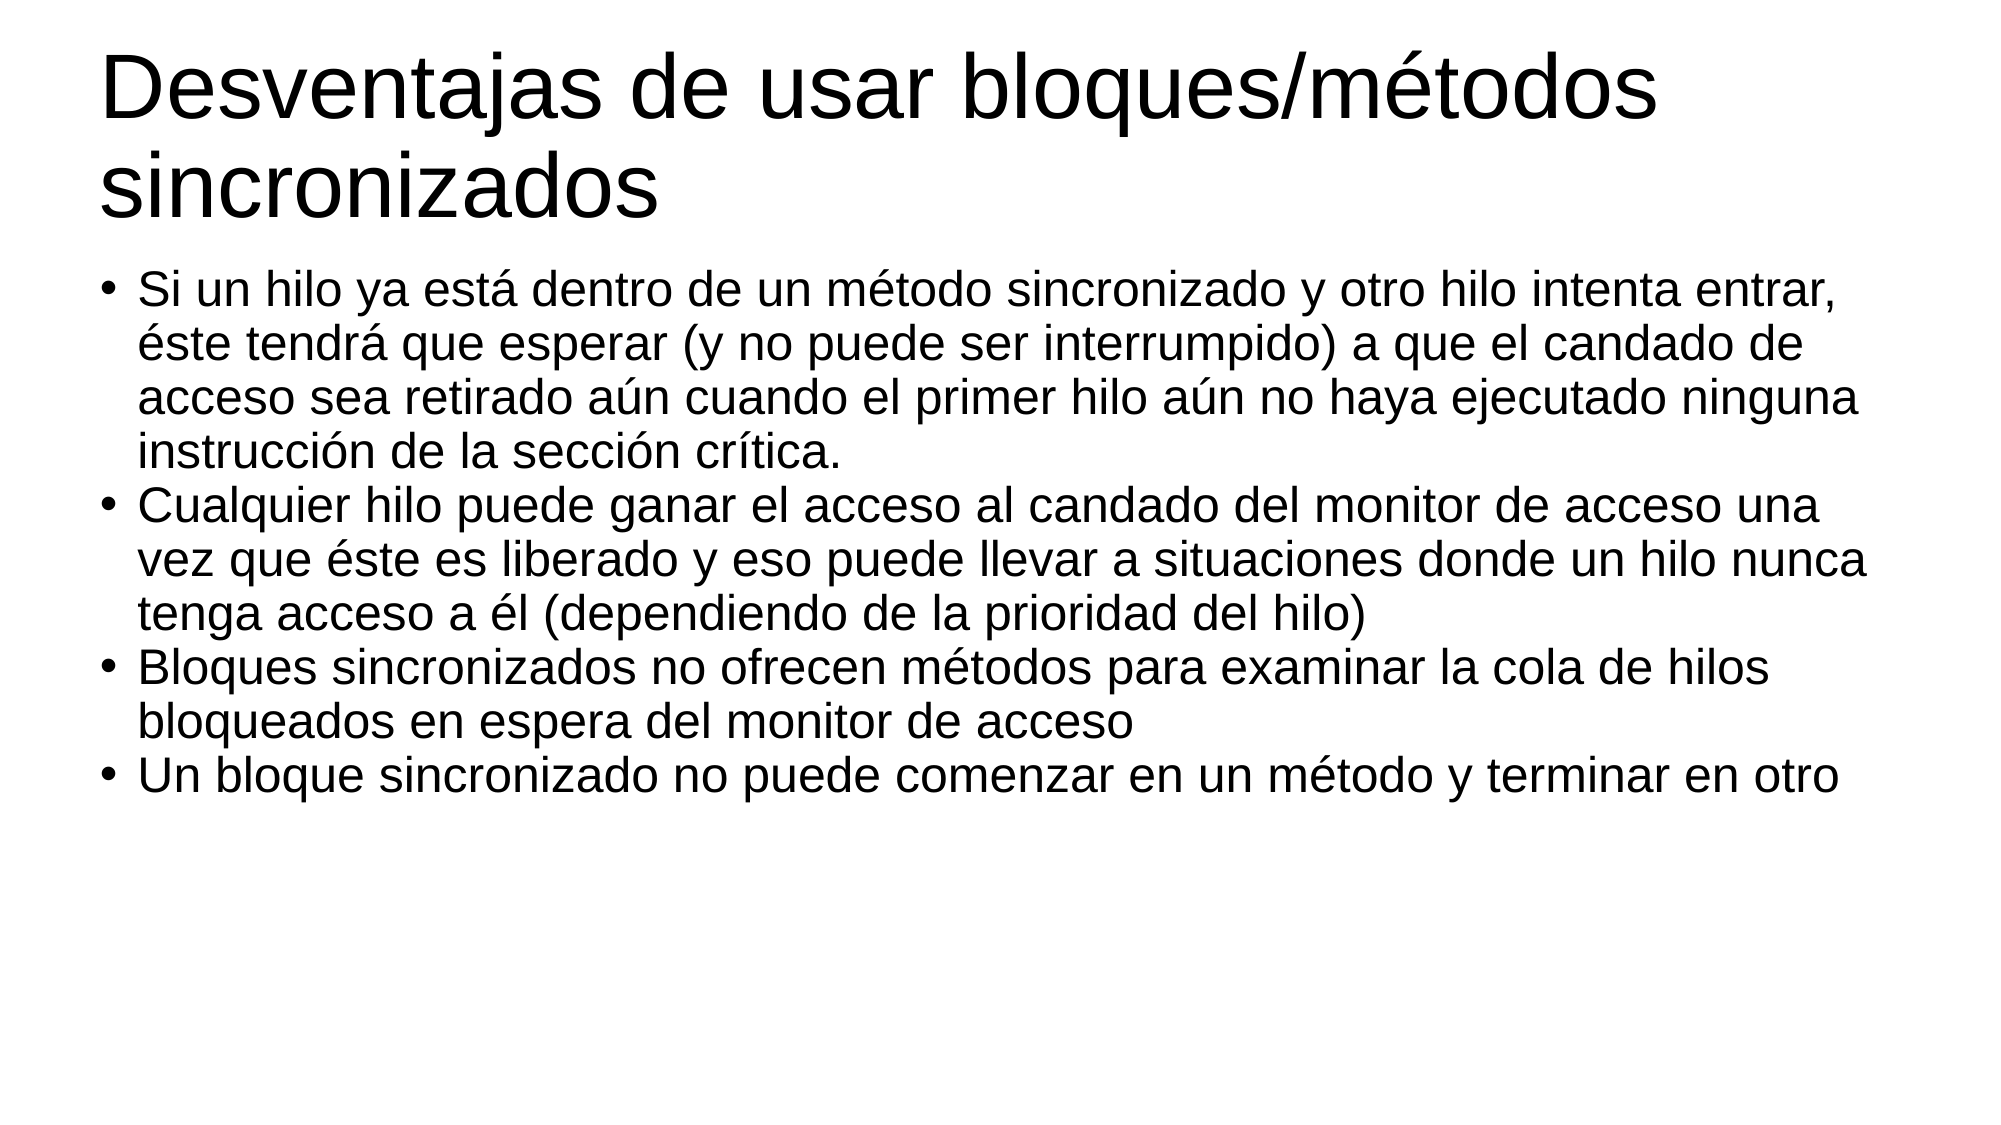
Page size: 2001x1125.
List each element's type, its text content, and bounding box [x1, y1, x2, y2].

text_box Desventajas de usar bloques/métodos sincronizados [99, 44, 1900, 233]
text_box Si un hilo ya está dentro de un método sincronizado y otro hilo intenta entrar, éste tendrá que esperar (y no puede ser interrumpido) a que el candado de acceso sea retirado aún cuando el primer hilo aún no haya ejecutado ninguna instrucción de la sección crítica. Cualquier hilo puede ganar el acceso al candado del monitor de acceso una vez que éste es liberado y eso puede llevar a situaciones donde un hilo nunca tenga acceso a él (dependiendo de la prioridad del hilo) Bloques sincronizados no ofrecen métodos para examinar la cola de hilos bloqueados en espera del monitor de acceso Un bloque sincronizado no puede comenzar en un método y terminar en otro [99, 263, 1900, 1028]
